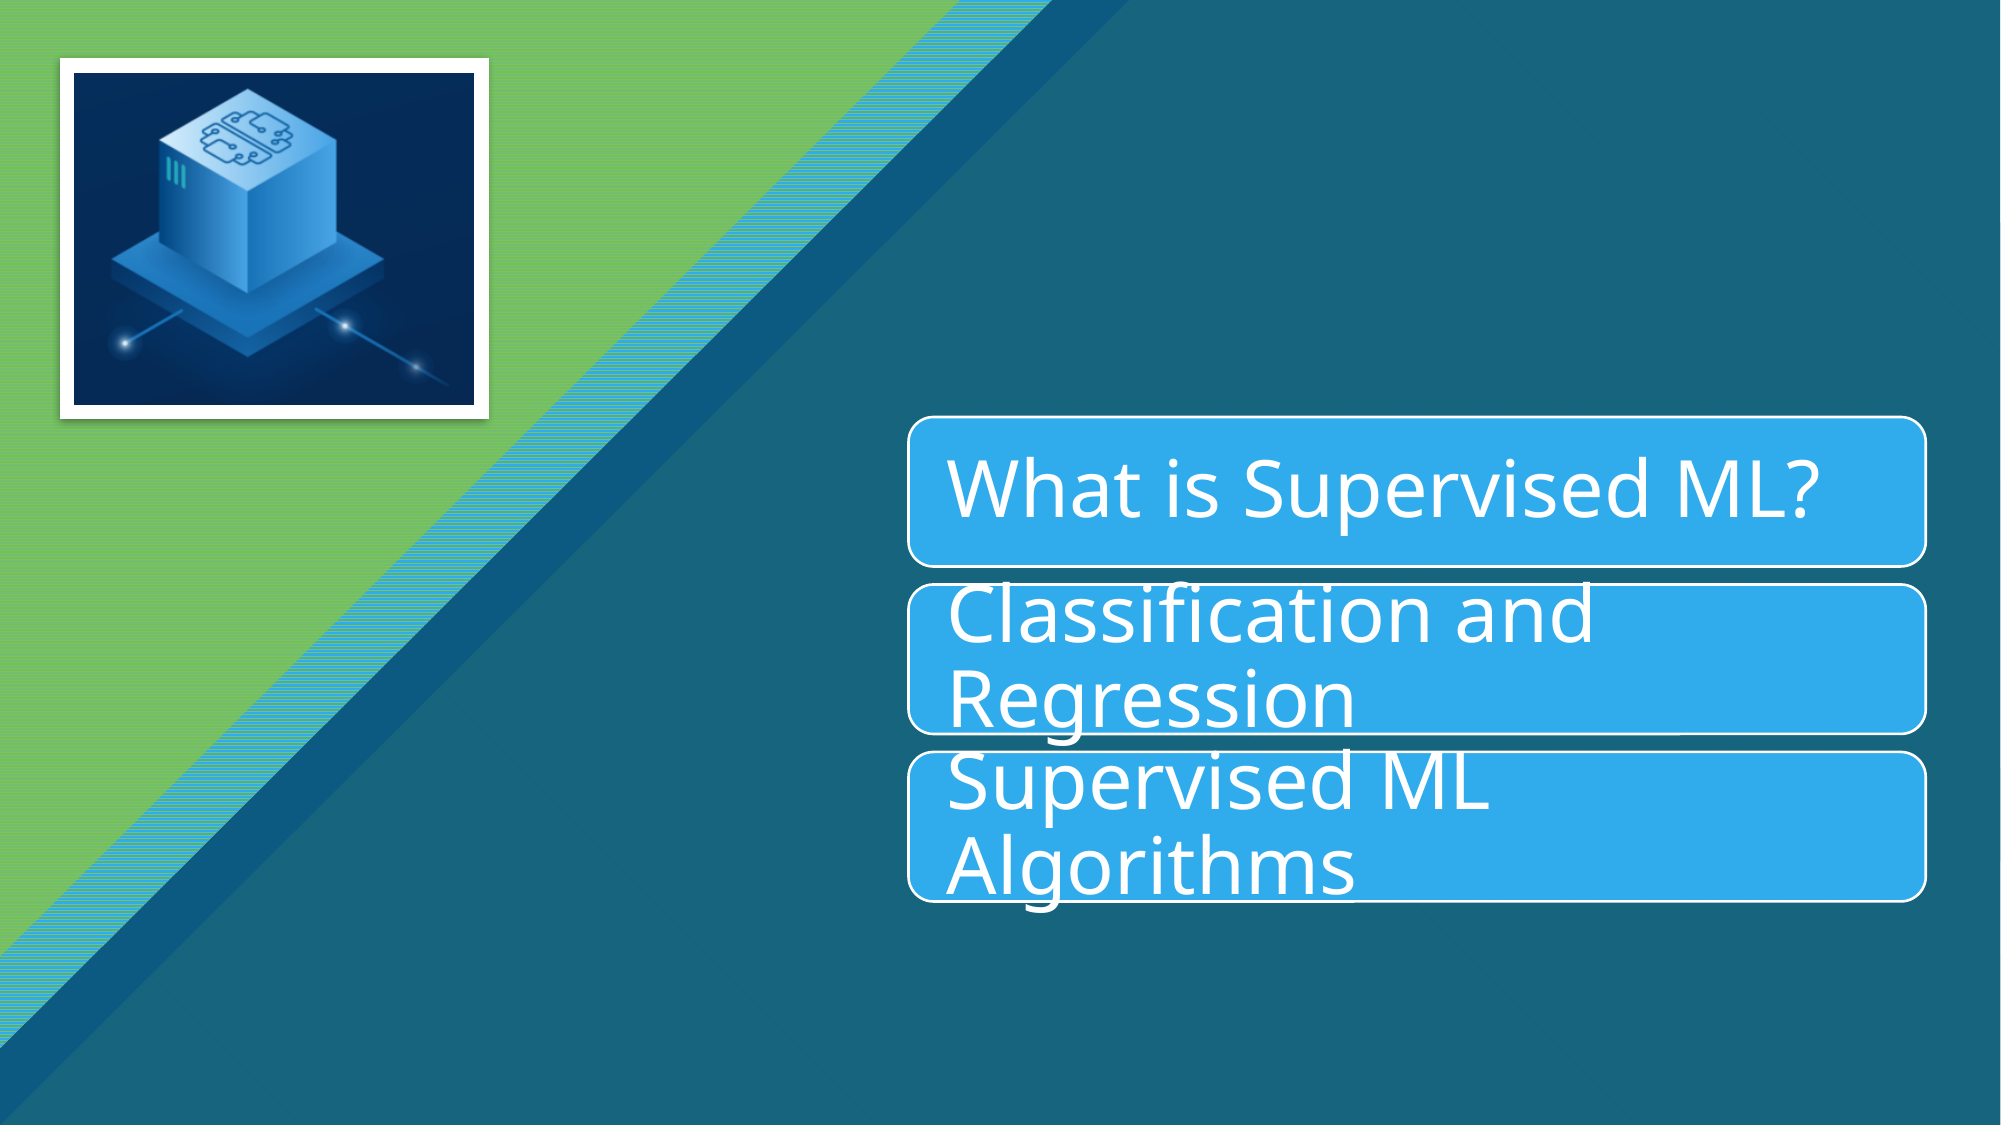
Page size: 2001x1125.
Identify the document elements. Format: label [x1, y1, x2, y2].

text_box [908, 365, 1926, 954]
picture [73, 72, 475, 405]
